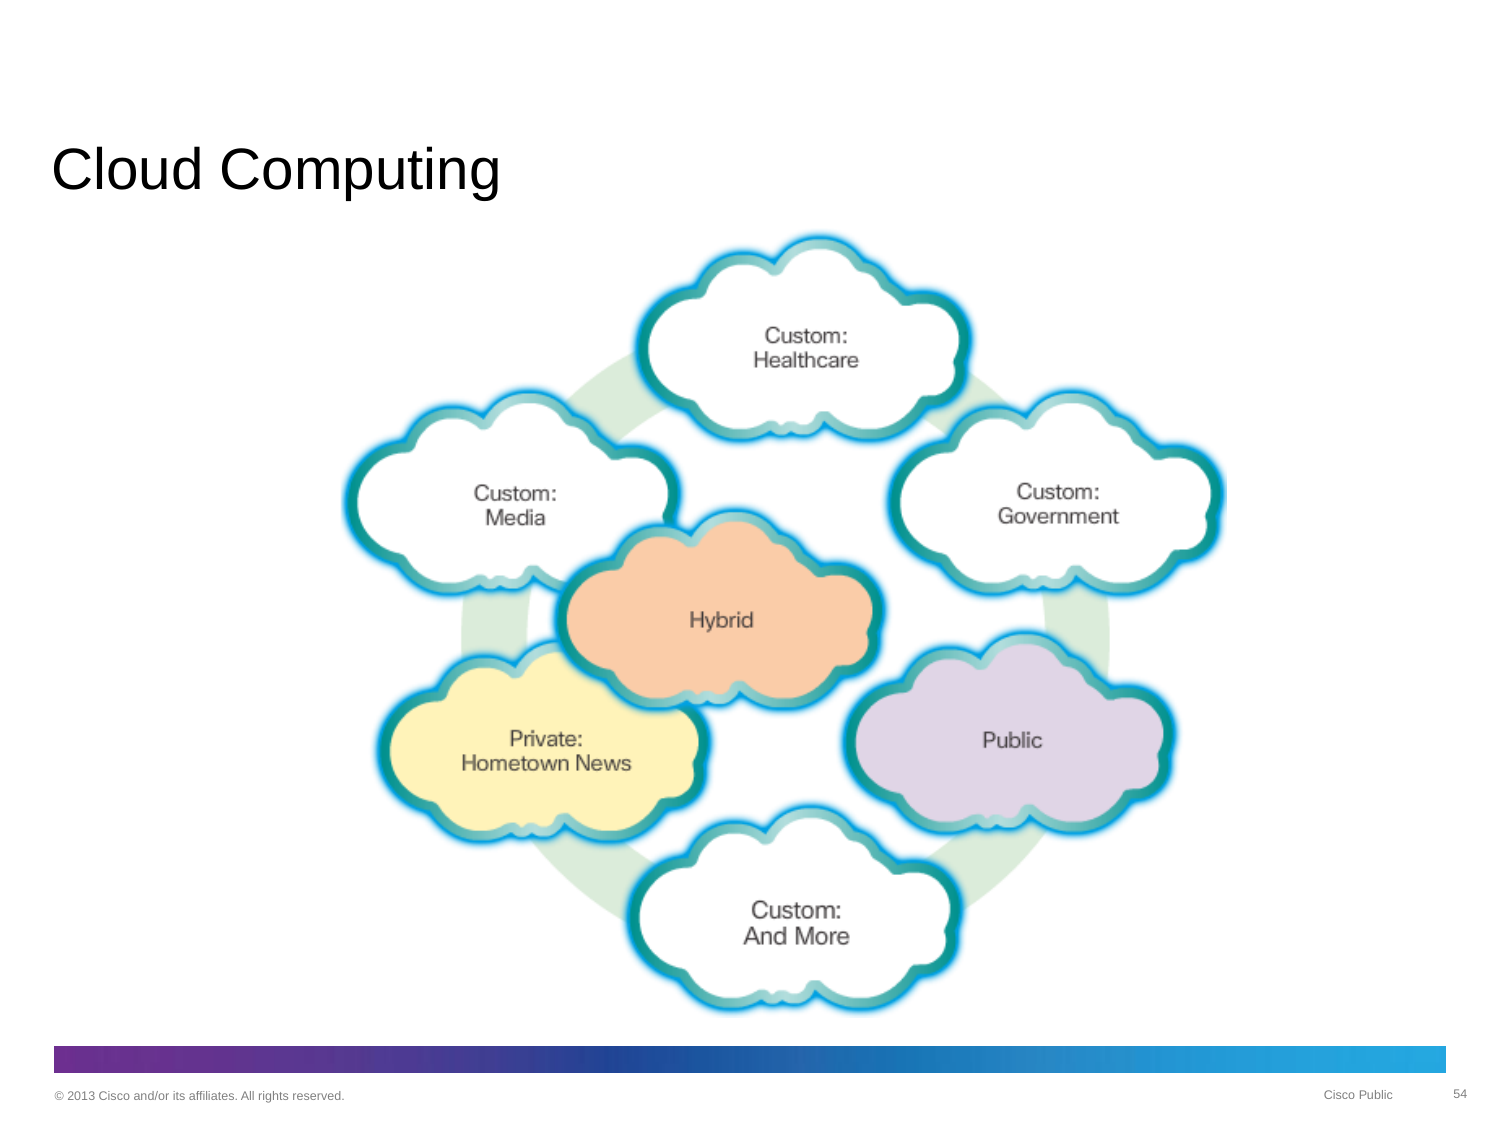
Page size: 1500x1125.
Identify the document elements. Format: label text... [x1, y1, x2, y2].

picture [54, 1046, 1446, 1073]
title Cloud Computing [37, 70, 1447, 209]
picture [338, 228, 1228, 1019]
